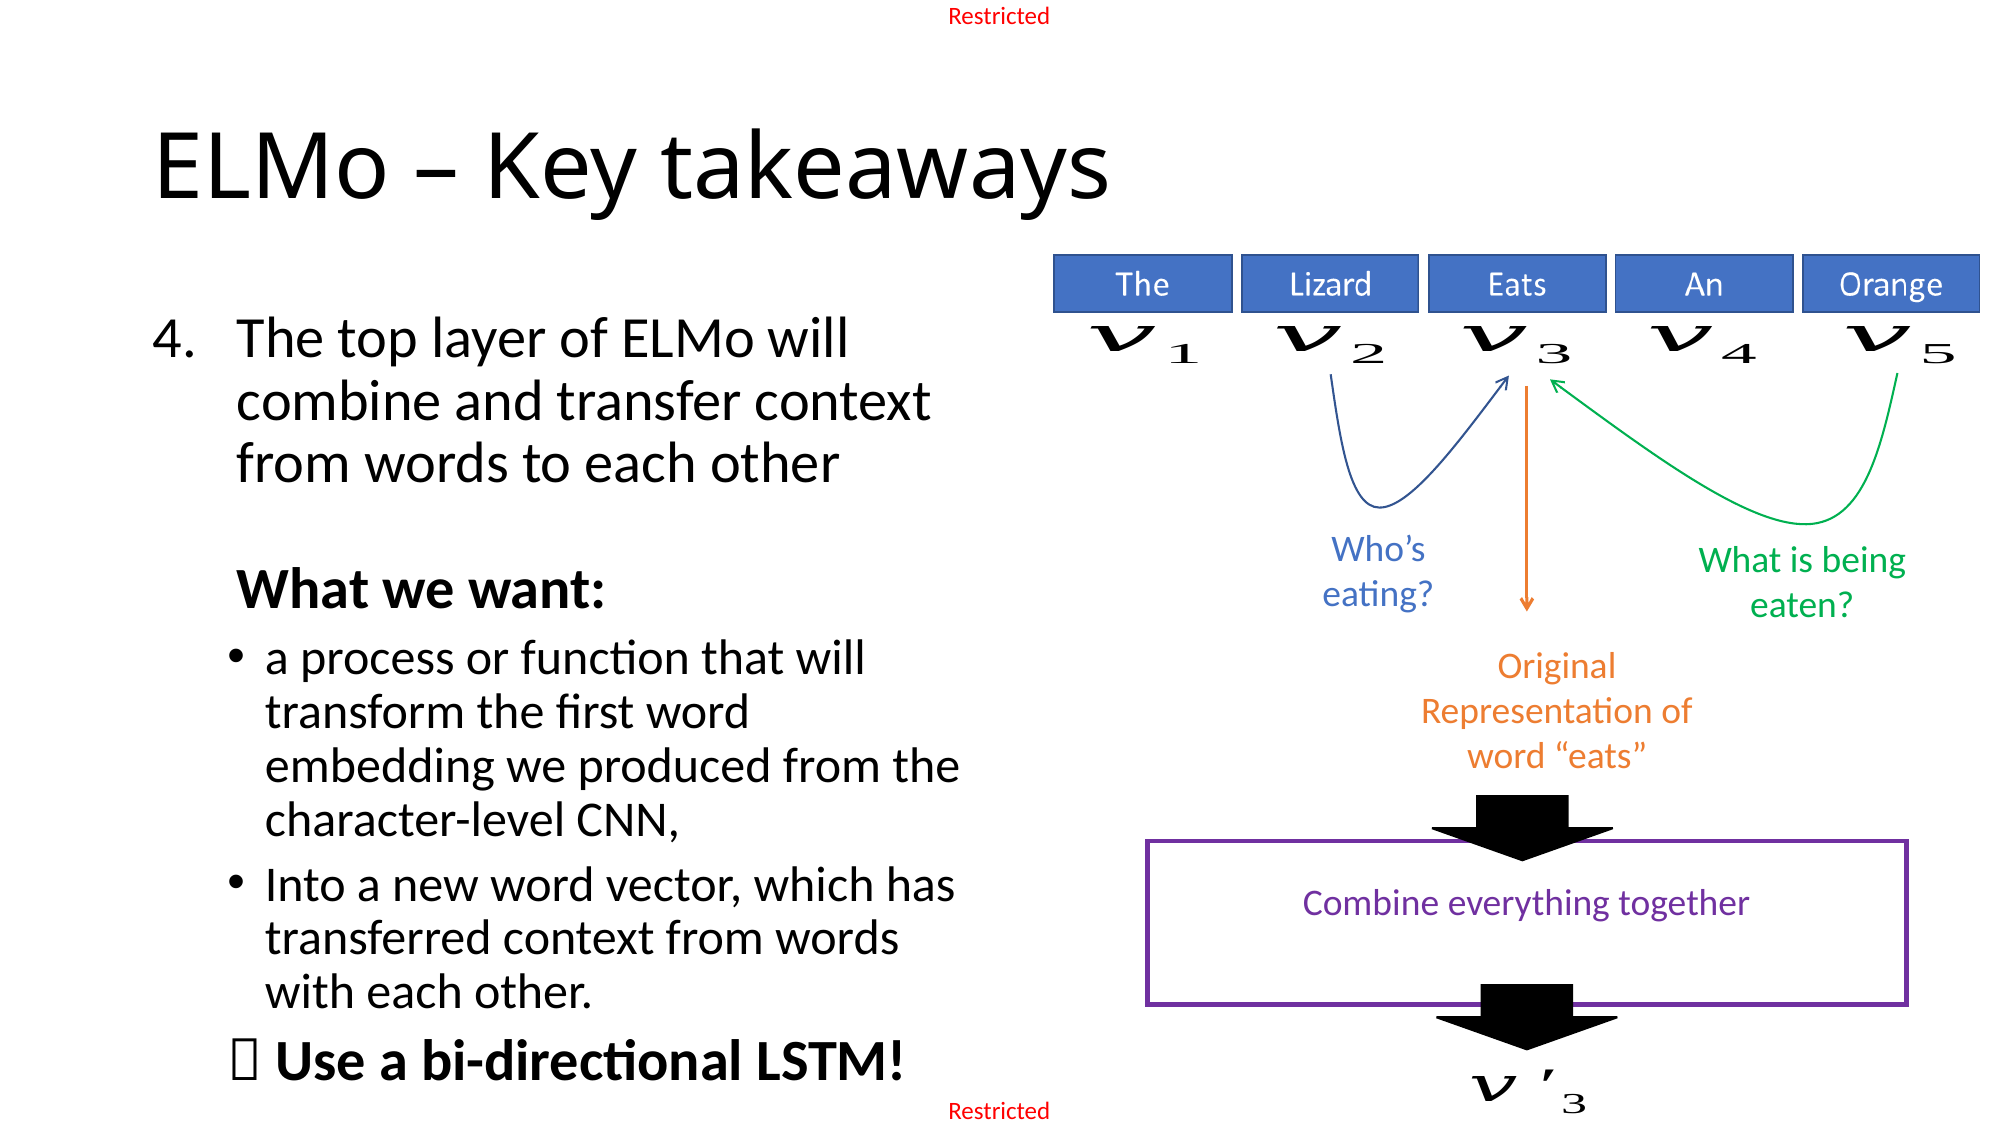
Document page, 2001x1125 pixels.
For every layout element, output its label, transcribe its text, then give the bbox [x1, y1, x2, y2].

text_box [1436, 984, 1618, 1051]
text_box Who’s eating? [1298, 516, 1459, 622]
list The top layer of ELMo will combine and transfer context from words to each other What we want: a process or function that will transform the first word embedding we produced from the character-level CNN, Into a new word vector, which has transferred context from words with each other.  Use a bi-directional LSTM! [137, 299, 988, 1125]
text_box What is being eaten? [1646, 527, 1959, 633]
text_box [1550, 372, 1899, 526]
picture [1053, 249, 1980, 327]
text_box Original Representation of word “eats” [1365, 633, 1749, 784]
text_box [1431, 795, 1614, 862]
text_box [1329, 374, 1509, 509]
title ELMo – Key takeaways [137, 59, 1863, 278]
